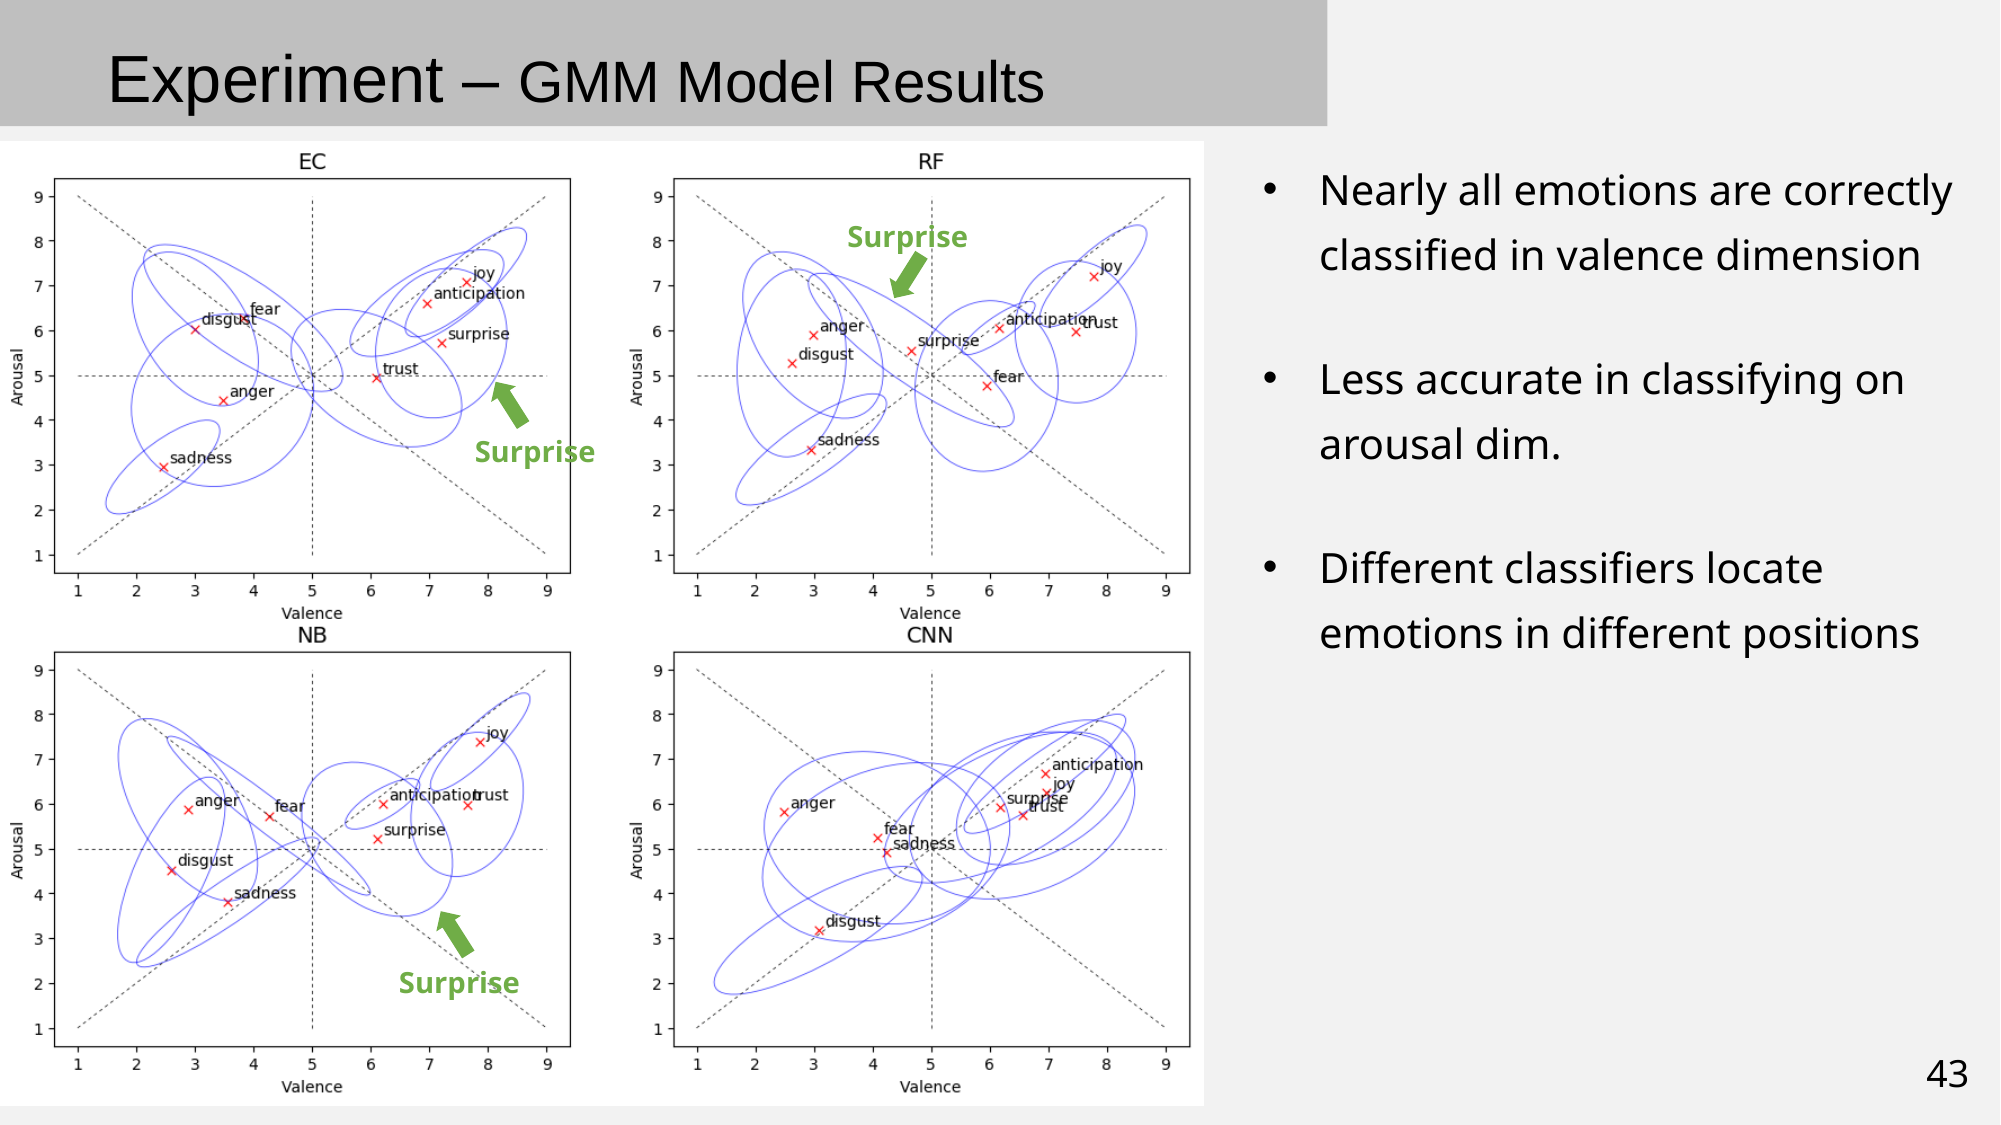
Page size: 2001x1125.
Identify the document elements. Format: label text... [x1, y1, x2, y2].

text_box Experiment – GMM Model Results [92, 4, 1062, 124]
text_box [0, 0, 1328, 127]
picture [0, 141, 1204, 1106]
slide_number 43 [1534, 1042, 1985, 1103]
text_box Nearly all emotions are correctly classified in valence dimension [1248, 141, 2000, 287]
text_box Different classifiers locate emotions in different positions [1248, 519, 2000, 664]
text_box Less accurate in classifying on arousal dim. [1248, 330, 2000, 475]
